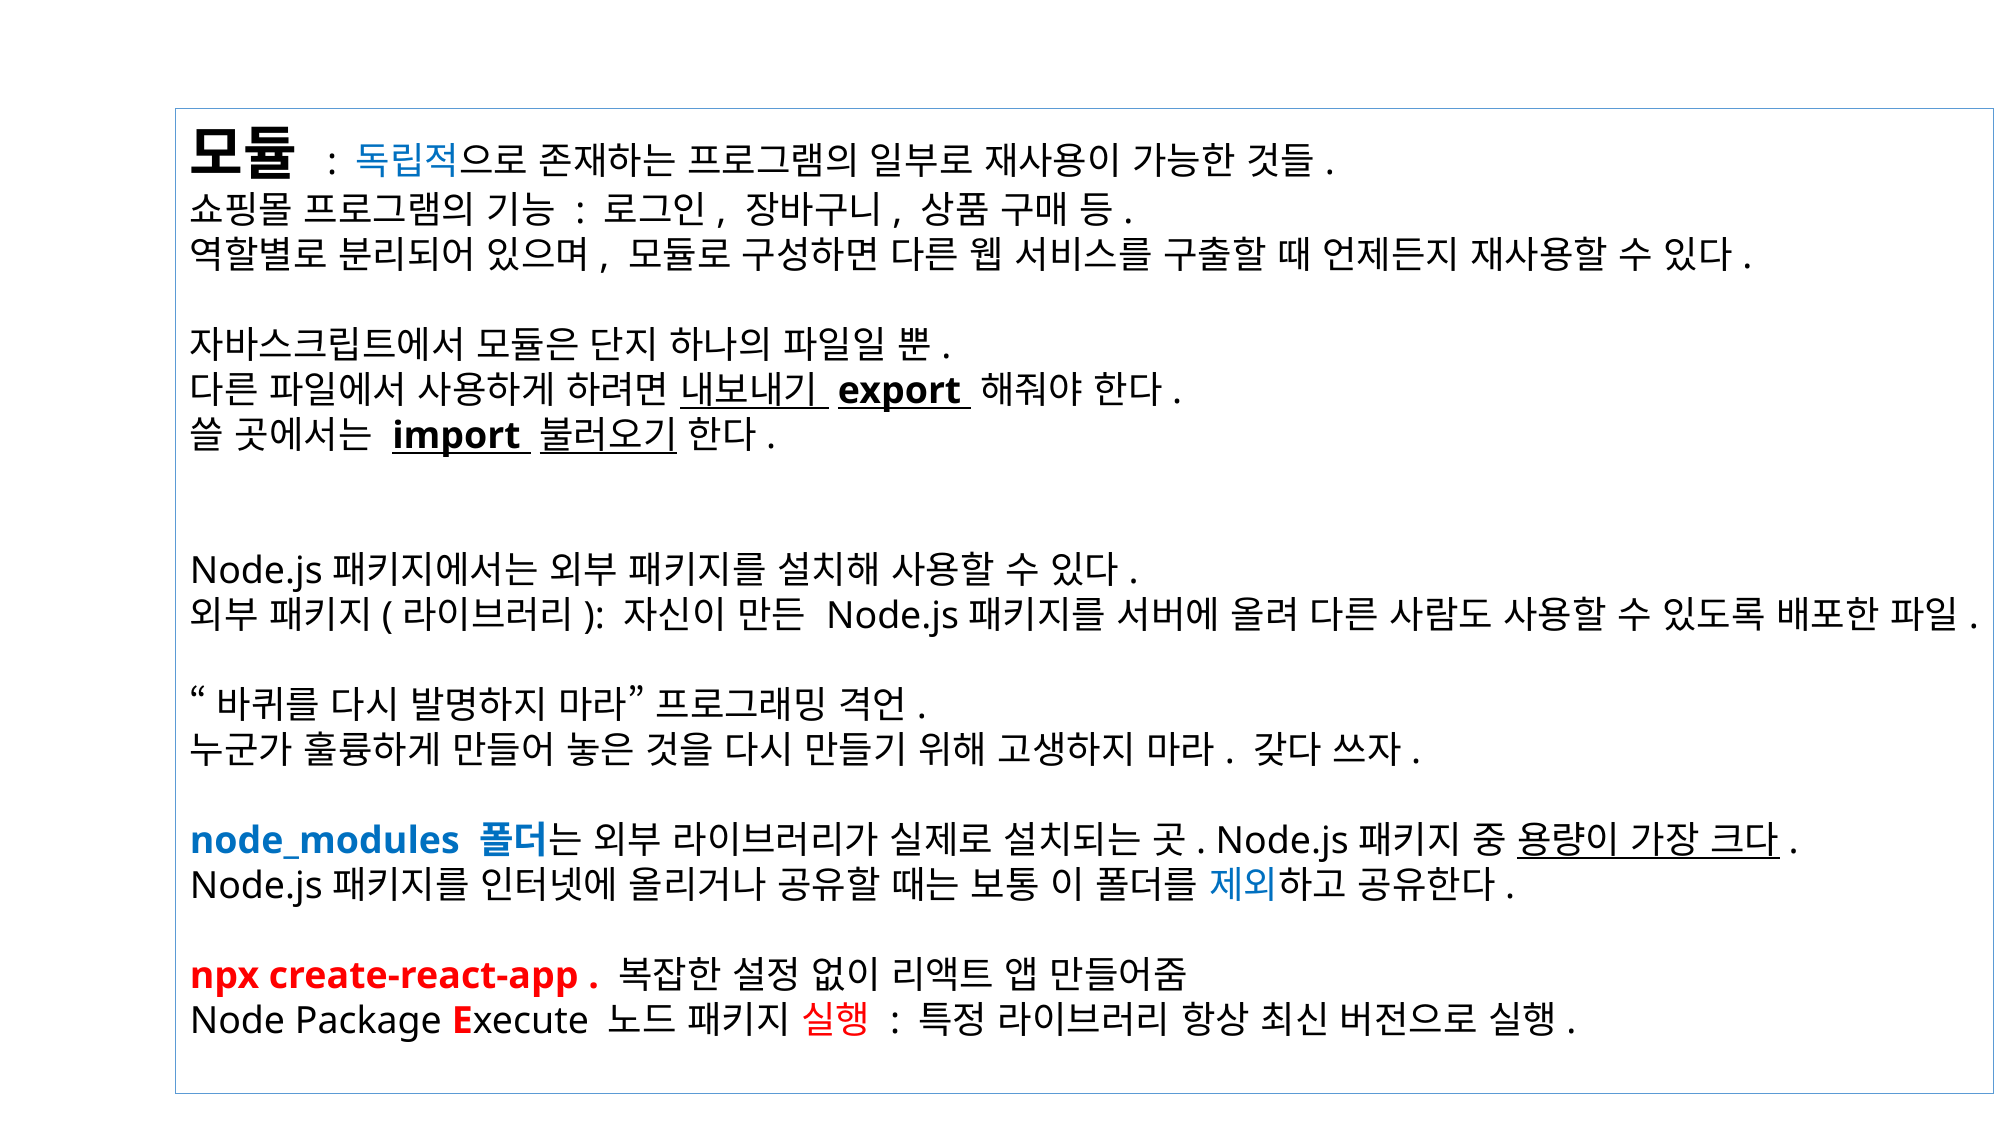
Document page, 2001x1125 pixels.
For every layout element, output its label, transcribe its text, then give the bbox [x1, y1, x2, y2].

text_box 모듈 : 독립적으로 존재하는 프로그램의 일부로 재사용이 가능한 것들. 쇼핑몰 프로그램의 기능 : 로그인, 장바구니, 상품 구매 등. 역할별로 분리되어 있으며, 모듈로 구성하면 다른 웹 서비스를 구출할 때 언제든지 재사용할 수 있다. 자바스크립트에서 모듈은 단지 하나의 파일일 뿐. 다른 파일에서 사용하게 하려면 내보내기 export 해줘야 한다. 쓸 곳에서는 import 불러오기 한다. Node.js패키지에서는 외부 패키지를 설치해 사용할 수 있다. 외부 패키지(라이브러리): 자신이 만든 Node.js패키지를 서버에 올려 다른 사람도 사용할 수 있도록 배포한 파일. “바퀴를 다시 발명하지 마라” 프로그래밍 격언. 누군가 훌륭하게 만들어 놓은 것을 다시 만들기 위해 고생하지 마라. 갖다 쓰자. node_modules 폴더는 외부 라이브러리가 실제로 설치되는 곳. Node.js패키지 중 용량이 가장 크다. Node.js패키지를 인터넷에 올리거나 공유할 때는 보통 이 폴더를 제외하고 공유한다. npx create-react-app . 복잡한 설정 없이 리액트 앱 만들어줌 Node Package Execute 노드 패키지 실행 : 특정 라이브러리 항상 최신 버전으로 실행. [175, 108, 1994, 1094]
